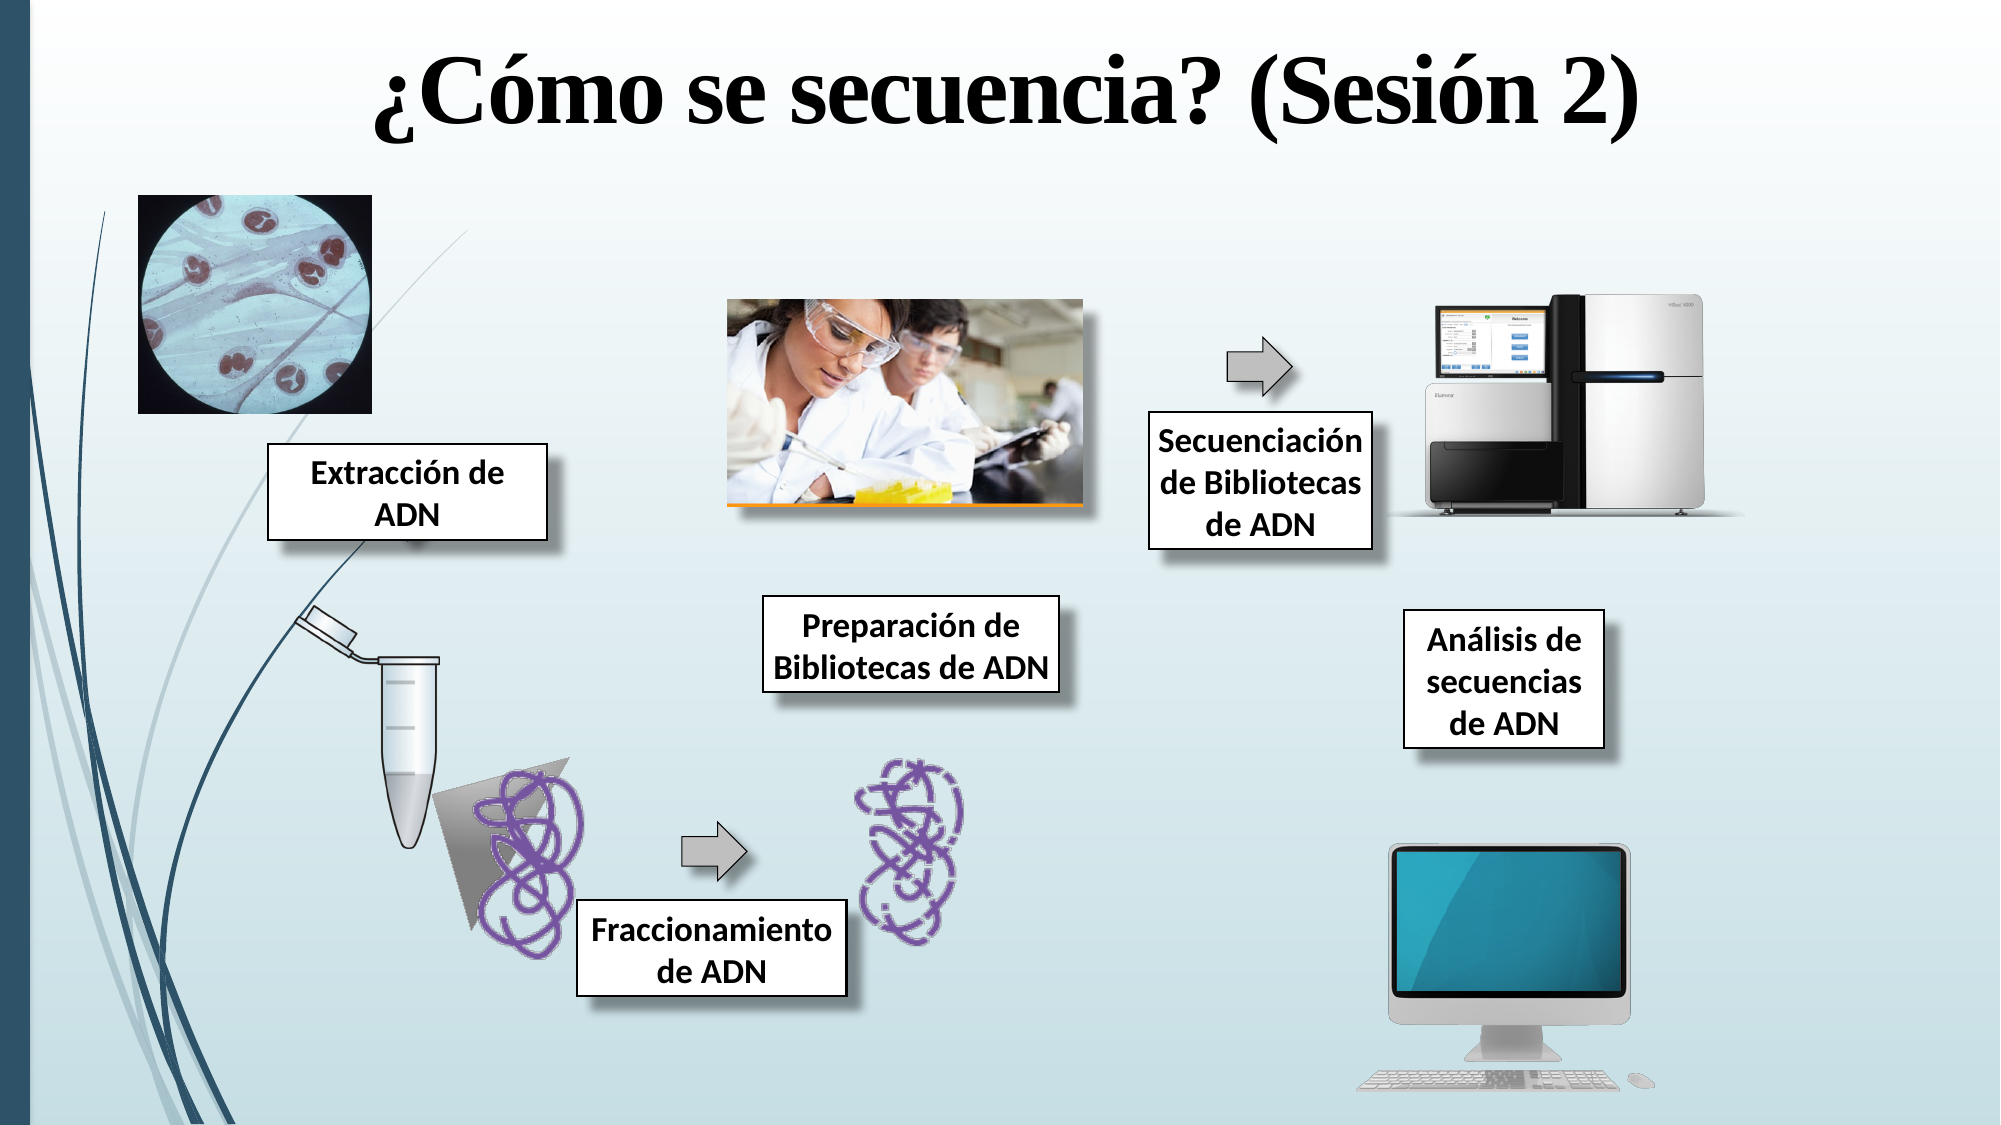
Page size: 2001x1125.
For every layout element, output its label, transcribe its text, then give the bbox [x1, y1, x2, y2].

text_box Análisis de secuencias de ADN [1404, 610, 1605, 749]
picture [1331, 831, 1678, 1102]
picture [138, 195, 372, 415]
text_box Extracción de ADN [268, 443, 547, 540]
picture [846, 750, 977, 953]
text_box [681, 821, 747, 881]
text_box [1227, 337, 1293, 397]
text_box Preparación de Bibliotecas de ADN [763, 596, 1060, 693]
text_box Secuenciación de Bibliotecas de ADN [1148, 411, 1373, 550]
picture [1387, 294, 1746, 518]
text_box Fraccionamiento de ADN [577, 900, 847, 996]
picture [443, 758, 599, 967]
picture [727, 299, 1083, 507]
picture [294, 604, 440, 849]
title ¿Cómo se secuencia? (Sesión 2) [354, 34, 1699, 238]
